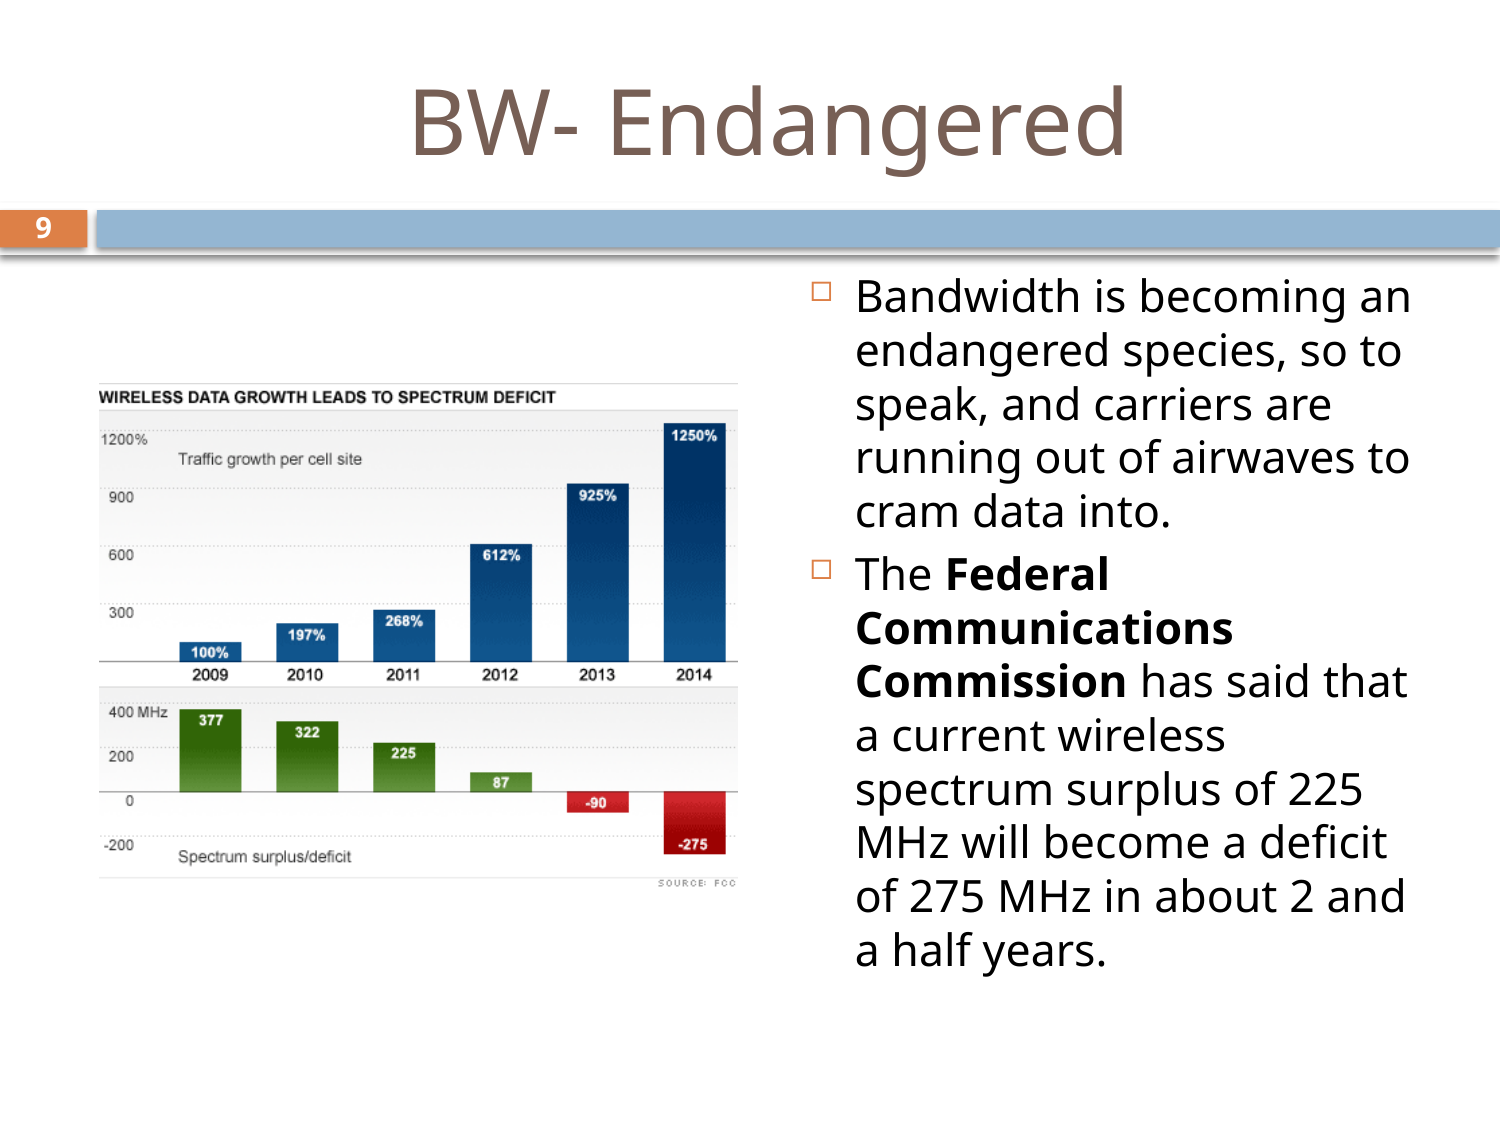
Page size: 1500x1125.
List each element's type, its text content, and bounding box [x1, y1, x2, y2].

title BW- Endangered [99, 37, 1438, 200]
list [99, 383, 738, 889]
list Bandwidth is becoming an endangered species, so to speak, and carriers are running out of airwaves to cram data into. The Federal Communications Commission has said that a current wireless spectrum surplus of 225 MHz will become a deficit of 275 MHz in about 2 and a half years. [794, 260, 1433, 1011]
slide_number 9 [0, 208, 88, 249]
